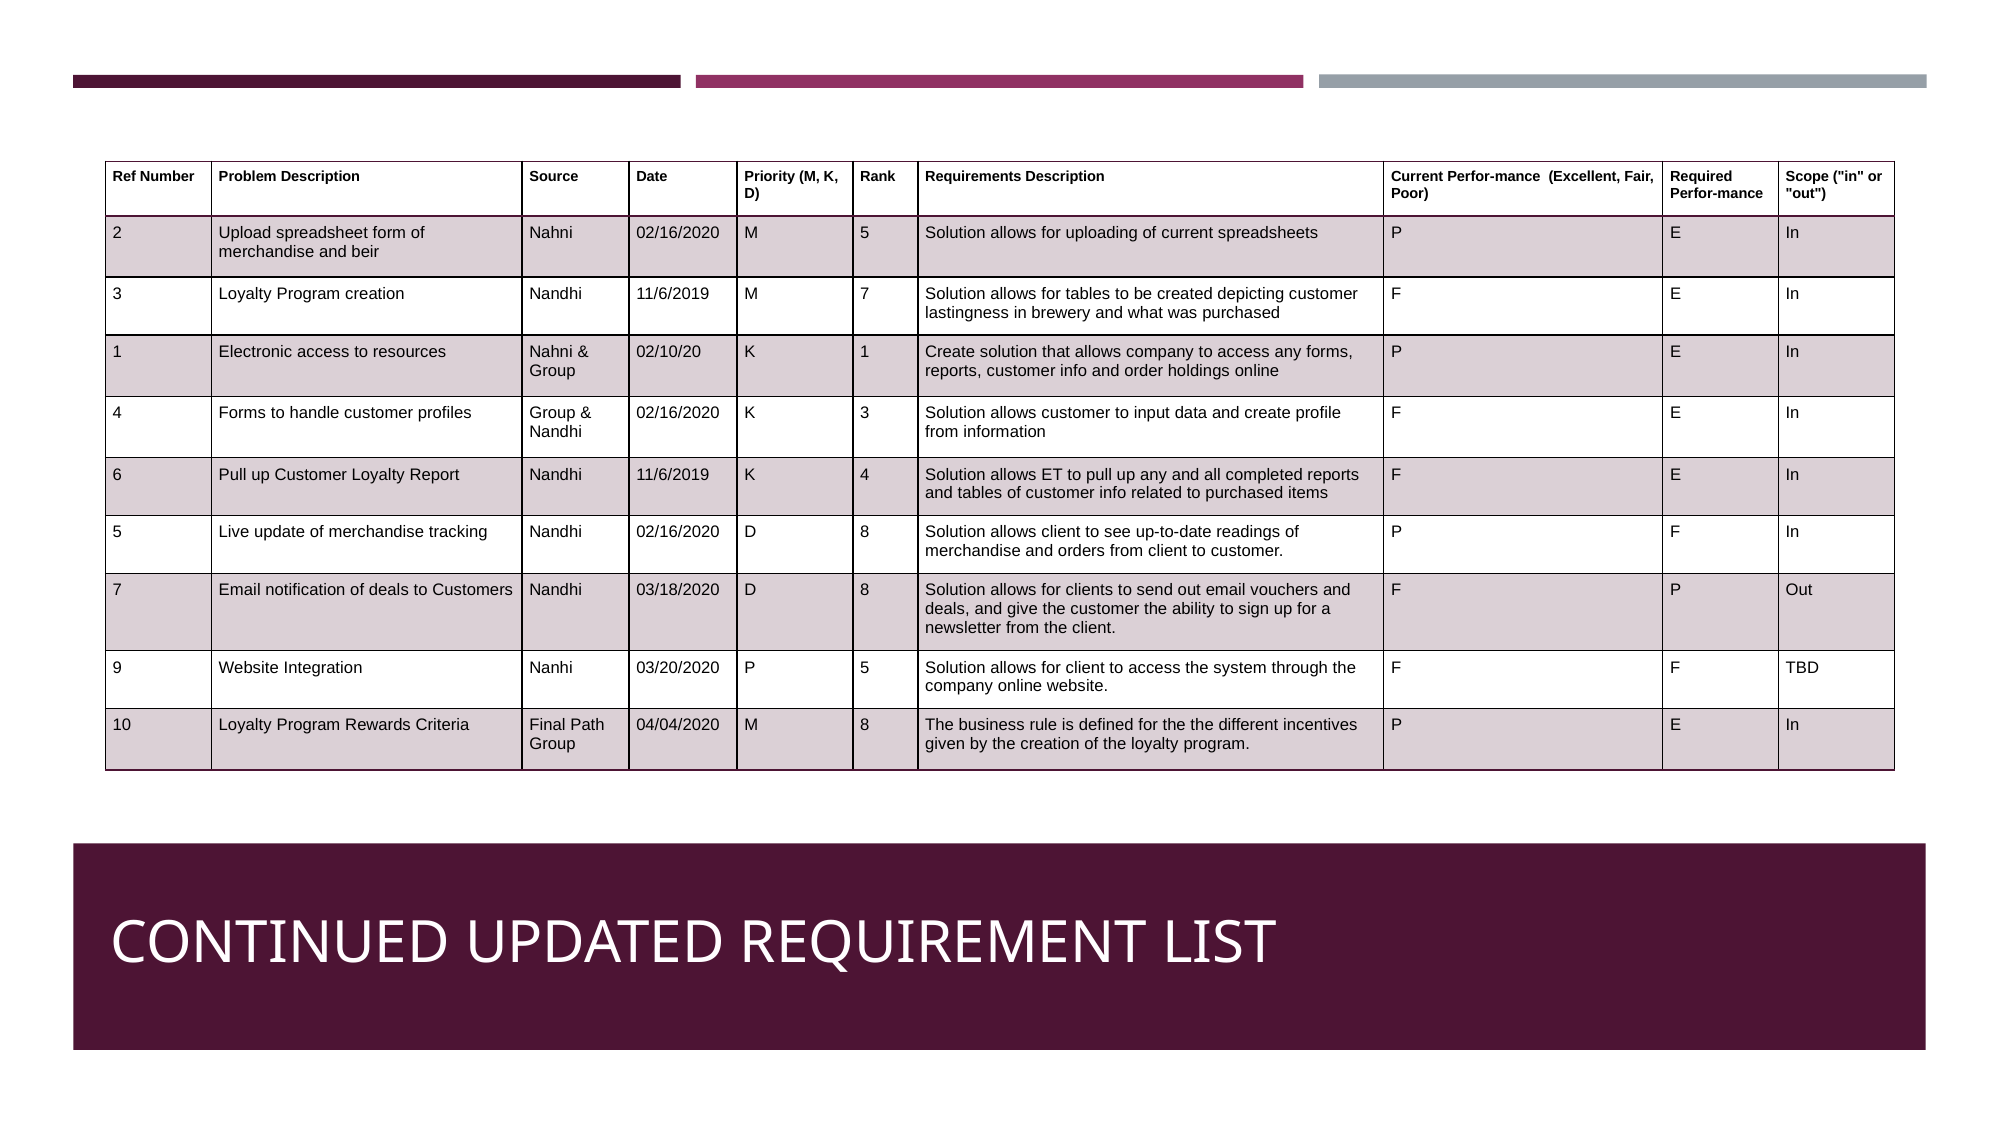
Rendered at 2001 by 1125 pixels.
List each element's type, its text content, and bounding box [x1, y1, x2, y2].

table_cell Final Path Group [523, 709, 628, 769]
table_cell Electronic access to resources [212, 336, 521, 396]
table_cell Nandhi [523, 278, 628, 334]
table_cell K [738, 397, 852, 457]
table_cell 5 [106, 516, 211, 573]
table_cell Loyalty Program creation [212, 278, 521, 334]
table_cell M [738, 217, 852, 276]
table_cell E [1663, 278, 1778, 334]
table_cell Loyalty Program Rewards Criteria [212, 709, 521, 769]
table_cell 7 [854, 278, 917, 334]
table_cell 1 [854, 336, 917, 396]
table_header Requirements Description [919, 162, 1383, 215]
table_cell D [738, 574, 852, 650]
table_cell Create solution that allows company to access any forms, reports, customer info and order holdings online [919, 336, 1383, 396]
table_cell 4 [854, 458, 917, 515]
table_cell In [1779, 458, 1894, 515]
table_cell 2 [106, 217, 211, 276]
table_cell P [1384, 336, 1662, 396]
table_cell Solution allows for clients to send out email vouchers and deals, and give the customer the ability to sign up for a newsletter from the client. [919, 574, 1383, 650]
table_header Rank [854, 162, 917, 215]
table_cell Solution allows for client to access the system through the company online website. [919, 651, 1383, 708]
table_cell Email notification of deals to Customers [212, 574, 521, 650]
table_cell F [1663, 516, 1778, 573]
table_cell 1 [106, 336, 211, 396]
table_cell Solution allows for tables to be created depicting customer lastingness in brewery and what was purchased [919, 278, 1383, 334]
table_cell F [1384, 651, 1662, 708]
table_cell F [1663, 651, 1778, 708]
table_cell 02/16/2020 [630, 397, 736, 457]
table_cell E [1663, 709, 1778, 769]
table_cell 3 [106, 278, 211, 334]
table_cell Pull up Customer Loyalty Report [212, 458, 521, 515]
table_header Priority (M, K, D) [738, 162, 852, 215]
table_cell P [1663, 574, 1778, 650]
table_cell In [1779, 278, 1894, 334]
table_cell Nandhi [523, 516, 628, 573]
table_cell Nahni [523, 217, 628, 276]
table_cell Out [1779, 574, 1894, 650]
table_cell Nahni & Group [523, 336, 628, 396]
table_cell P [1384, 217, 1662, 276]
table_cell Solution allows customer to input data and create profile from information [919, 397, 1383, 457]
table_cell 7 [106, 574, 211, 650]
table_cell 4 [106, 397, 211, 457]
table_cell 8 [854, 574, 917, 650]
table_header Current Perfor-mance (Excellent, Fair, Poor) [1384, 162, 1662, 215]
table_cell 03/20/2020 [630, 651, 736, 708]
table_cell 11/6/2019 [630, 458, 736, 515]
table_cell In [1779, 516, 1894, 573]
table_cell P [1384, 516, 1662, 573]
table_cell The business rule is defined for the the different incentives given by the creation of the loyalty program. [919, 709, 1383, 769]
table_cell Group & Nandhi [523, 397, 628, 457]
table_cell F [1384, 278, 1662, 334]
table_cell K [738, 336, 852, 396]
table_cell 8 [854, 516, 917, 573]
table_cell Website Integration [212, 651, 521, 708]
table_cell 5 [854, 217, 917, 276]
table_cell K [738, 458, 852, 515]
table_cell 03/18/2020 [630, 574, 736, 650]
table_header Date [630, 162, 736, 215]
table_cell 04/04/2020 [630, 709, 736, 769]
table_cell Solution allows for uploading of current spreadsheets [919, 217, 1383, 276]
table_cell TBD [1779, 651, 1894, 708]
table_cell Forms to handle customer profiles [212, 397, 521, 457]
table_cell F [1384, 458, 1662, 515]
title CONTINUED UPDATED REQUIREMENT LIST [95, 863, 1905, 982]
table_cell Solution allows client to see up-to-date readings of merchandise and orders from client to customer. [919, 516, 1383, 573]
table_cell E [1663, 336, 1778, 396]
table_cell F [1384, 574, 1662, 650]
text_box [0, 88, 2000, 1125]
table_cell 8 [854, 709, 917, 769]
table_header Problem Description [212, 162, 521, 215]
table_cell Nanhi [523, 651, 628, 708]
table_cell Nandhi [523, 458, 628, 515]
table_cell 10 [106, 709, 211, 769]
table_cell Live update of merchandise tracking [212, 516, 521, 573]
table_cell 11/6/2019 [630, 278, 736, 334]
table_cell Upload spreadsheet form of merchandise and beir [212, 217, 521, 276]
table_cell 02/16/2020 [630, 516, 736, 573]
table_header Source [523, 162, 628, 215]
table_cell 3 [854, 397, 917, 457]
table_cell P [738, 651, 852, 708]
table_cell M [738, 709, 852, 769]
table_cell 9 [106, 651, 211, 708]
table_cell In [1779, 397, 1894, 457]
table_header Required Perfor-mance [1663, 162, 1778, 215]
table_cell P [1384, 709, 1662, 769]
table_cell In [1779, 709, 1894, 769]
table_header Ref Number [106, 162, 211, 215]
text_box [73, 843, 1926, 1050]
table_cell M [738, 278, 852, 334]
table_cell In [1779, 217, 1894, 276]
table_cell Nandhi [523, 574, 628, 650]
table_cell 5 [854, 651, 917, 708]
table_cell E [1663, 397, 1778, 457]
table_cell E [1663, 217, 1778, 276]
table_cell 02/16/2020 [630, 217, 736, 276]
table_cell F [1384, 397, 1662, 457]
table_cell 02/10/20 [630, 336, 736, 396]
table_cell In [1779, 336, 1894, 396]
table_header Scope ("in" or "out") [1779, 162, 1894, 215]
table_cell 6 [106, 458, 211, 515]
table_cell Solution allows ET to pull up any and all completed reports and tables of customer info related to purchased items [919, 458, 1383, 515]
table_cell D [738, 516, 852, 573]
table_cell E [1663, 458, 1778, 515]
